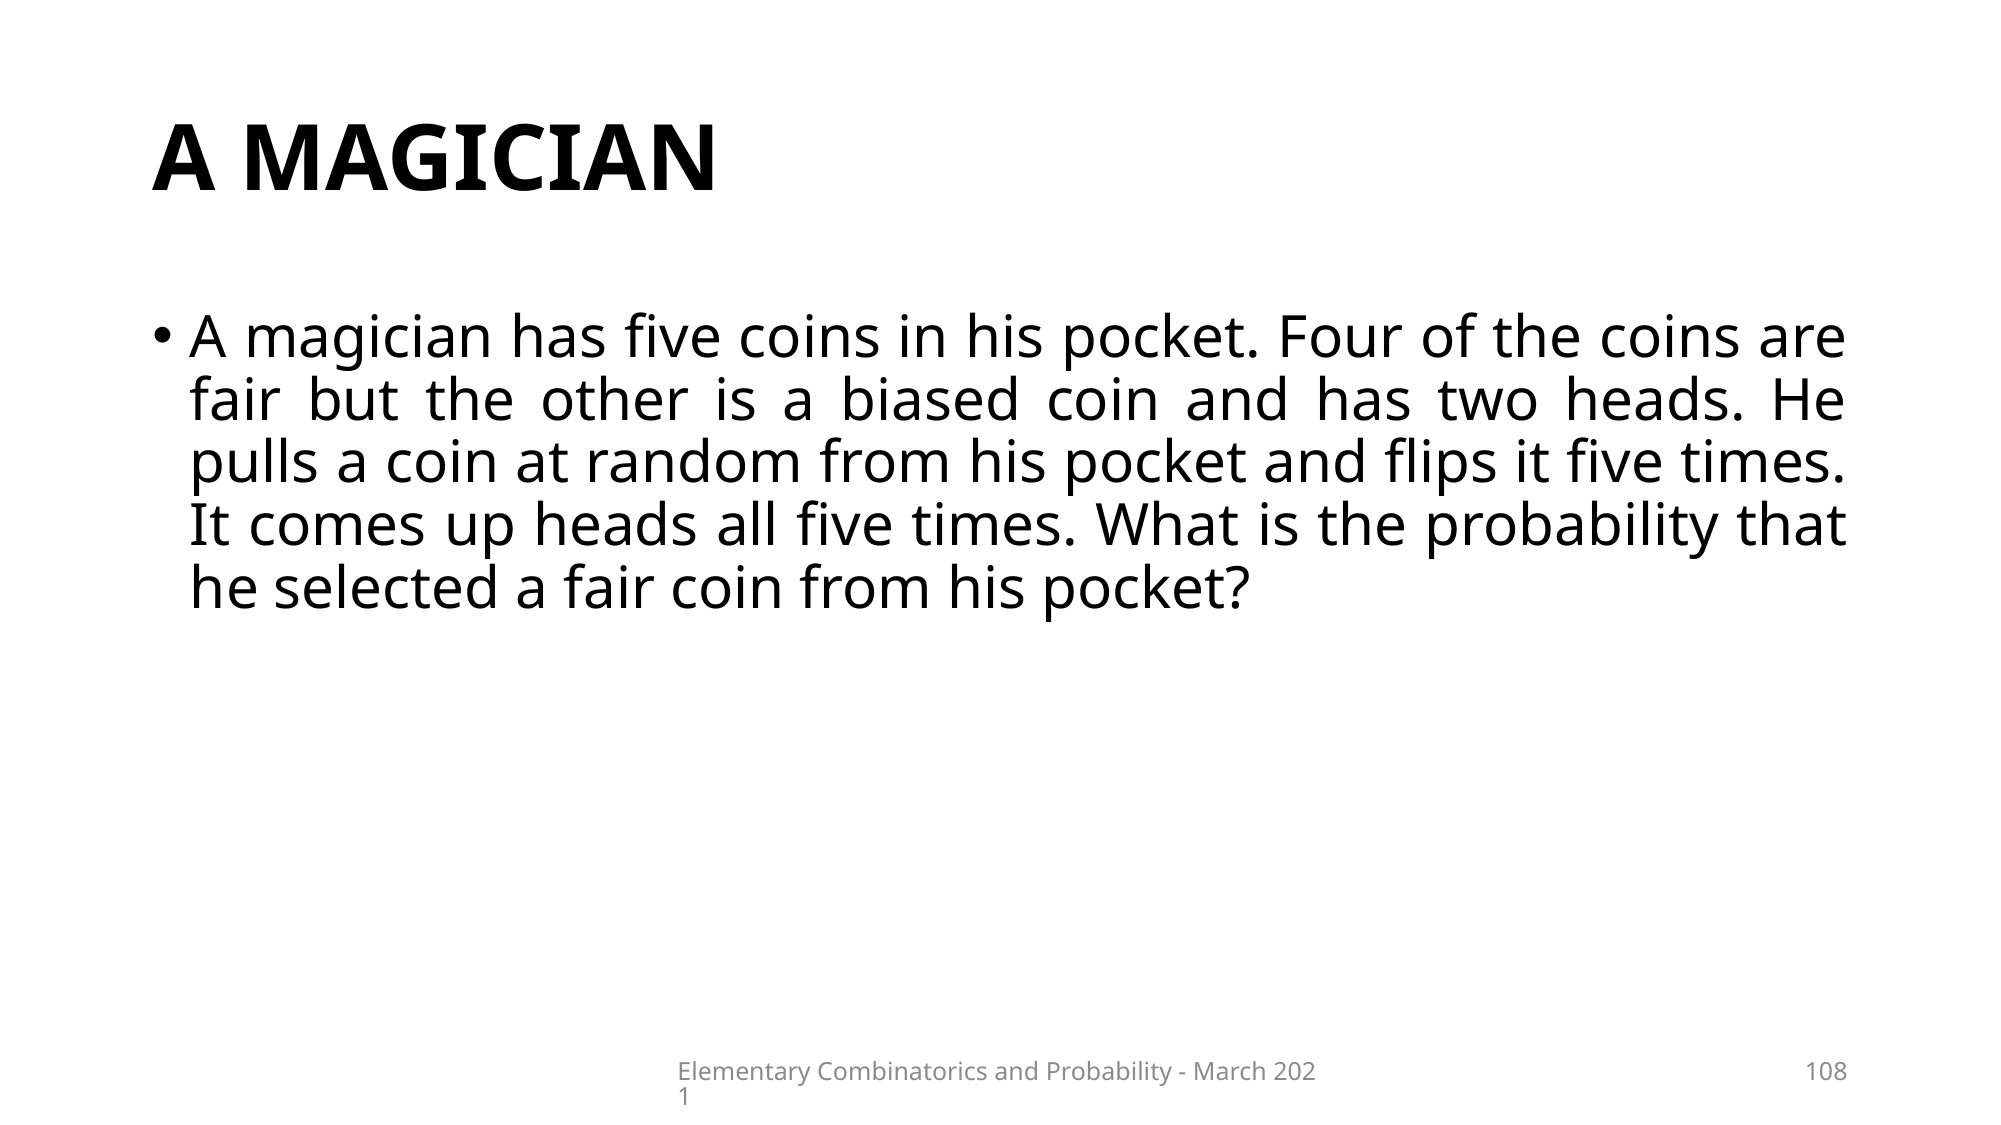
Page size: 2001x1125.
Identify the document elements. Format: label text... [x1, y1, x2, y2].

footer Elementary Combinatorics and Probability - March 2021 [662, 1042, 1338, 1103]
title A magician [137, 52, 1863, 270]
slide_number 108 [1412, 1042, 1863, 1103]
